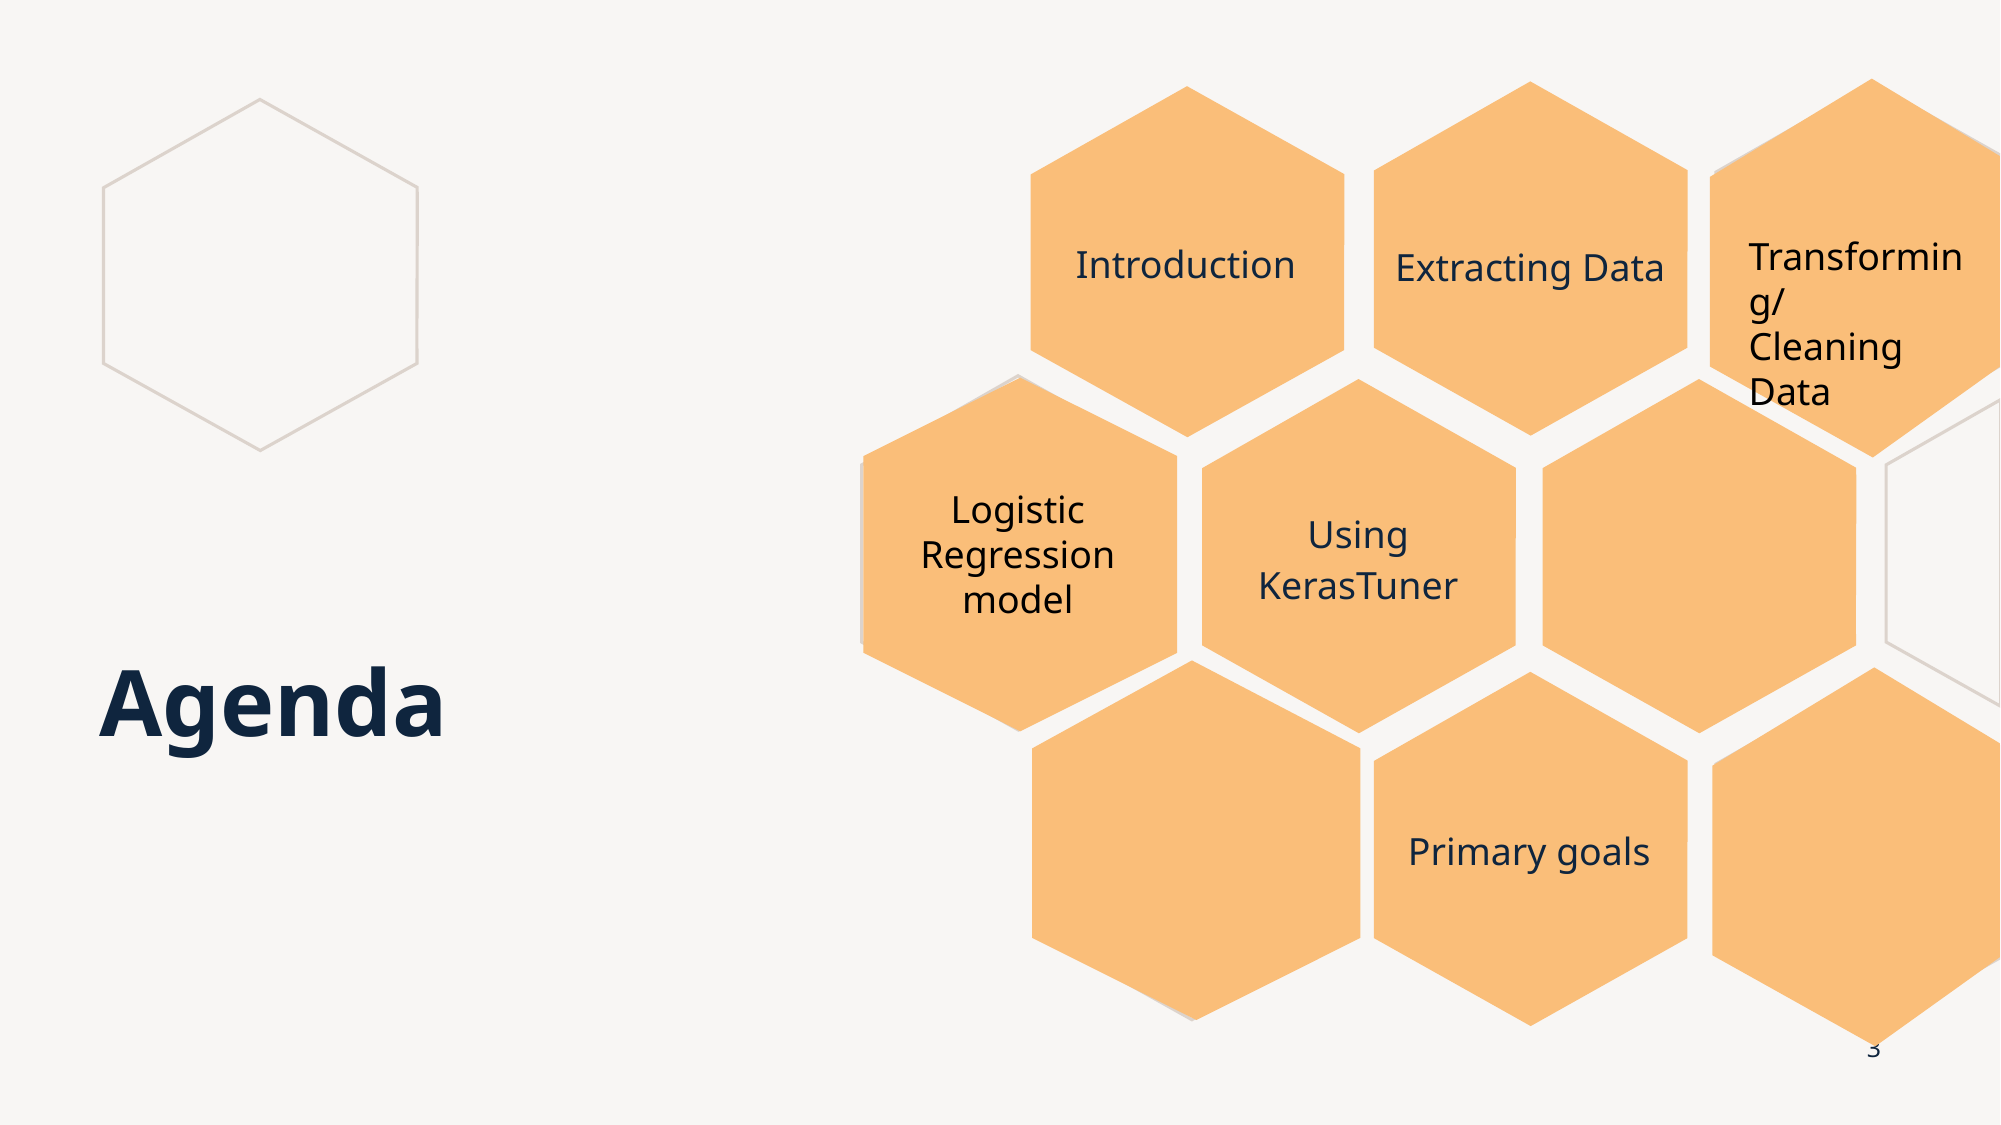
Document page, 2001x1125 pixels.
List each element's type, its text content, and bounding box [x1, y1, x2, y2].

text_box Logistic Regression model [863, 478, 1173, 628]
list Introduction [1029, 176, 1343, 350]
list Primary goals [1372, 759, 1687, 937]
list Using KerasTuner [1201, 466, 1516, 646]
title Agenda [84, 563, 782, 849]
text_box [1708, 77, 2000, 381]
slide_number 3 [1836, 1023, 1912, 1080]
text_box [1031, 659, 1362, 1022]
text_box Transforming/ Cleaning Data [1733, 225, 1992, 466]
list Extracting Data [1373, 176, 1687, 350]
text_box [862, 376, 1179, 733]
text_box [1711, 666, 2000, 1048]
